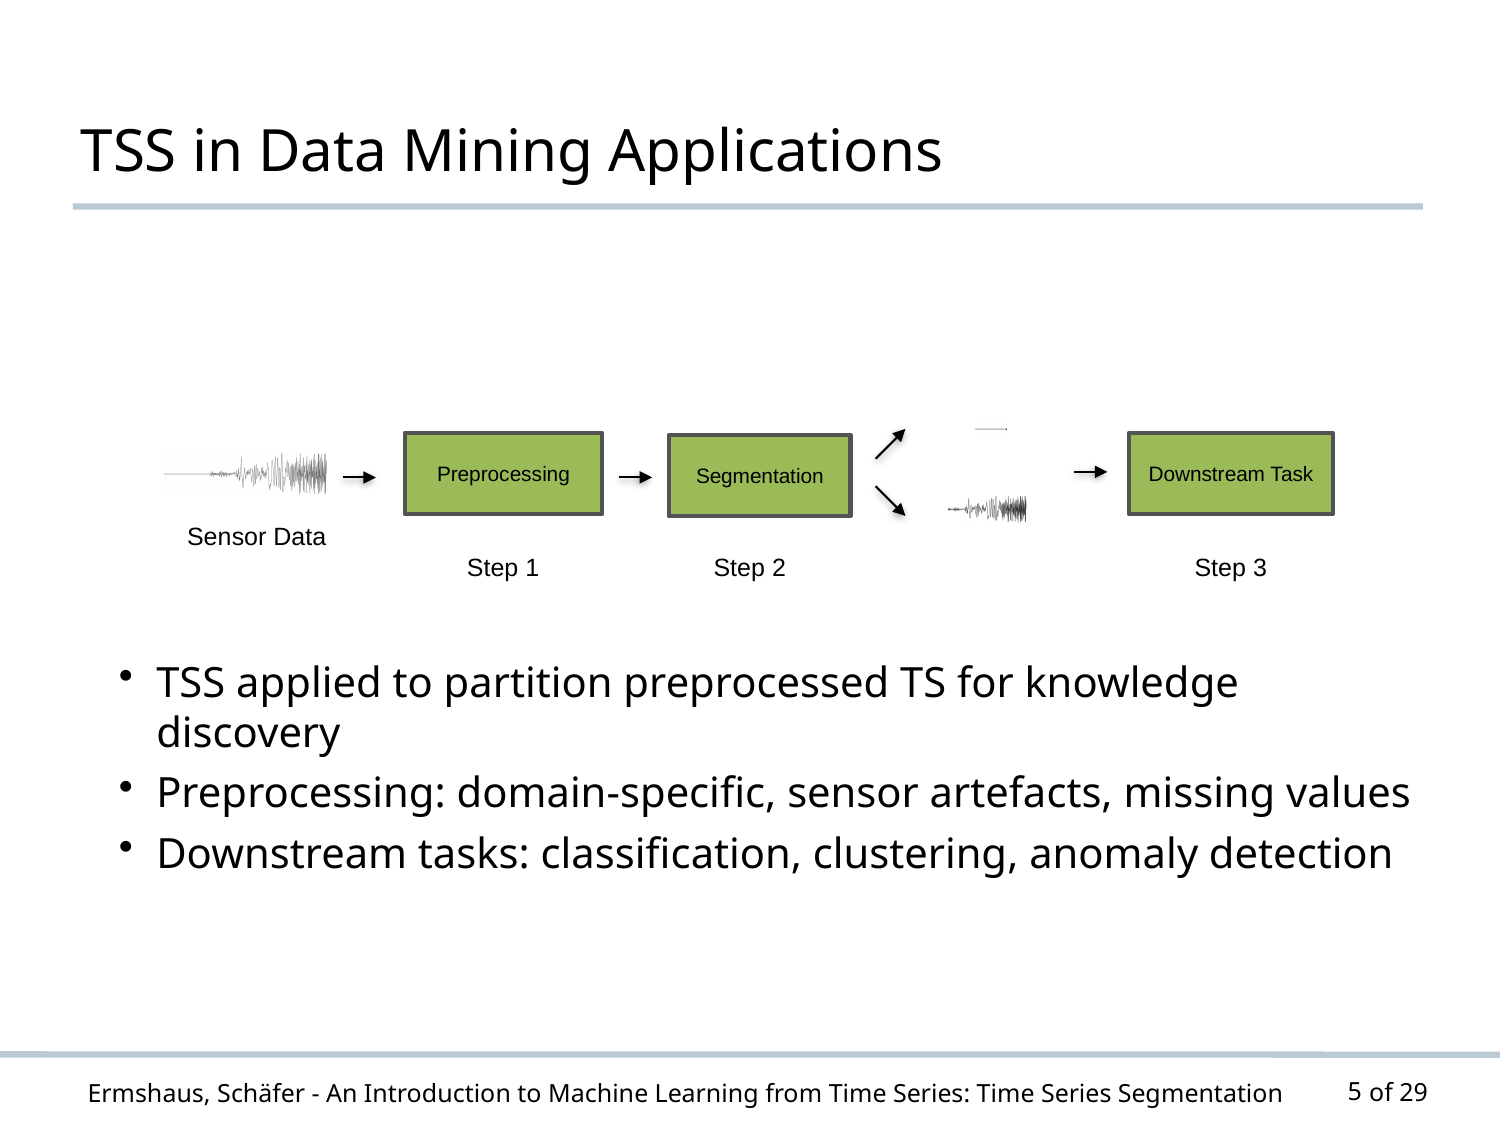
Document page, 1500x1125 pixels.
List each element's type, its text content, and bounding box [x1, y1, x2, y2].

text_box Segmentation [668, 434, 851, 517]
list TSS applied to partition preprocessed TS for knowledge discovery Preprocessing: domain-specific, sensor artefacts, missing values Downstream tasks: classification, clustering, anomaly detection [72, 646, 1424, 840]
text_box Step 1 [466, 551, 540, 582]
picture [948, 488, 1031, 532]
text_box Step 2 [713, 551, 787, 582]
text_box [875, 428, 906, 459]
list Ermshaus, Schäfer - An Introduction to Machine Learning from Time Series: Time Series Segmentation [80, 1077, 1268, 1107]
text_box Downstream Task [1128, 433, 1334, 514]
text_box [1074, 465, 1108, 479]
title TSS in Data Mining Applications [71, 0, 1423, 193]
text_box [618, 471, 653, 484]
picture [972, 412, 1007, 444]
text_box [342, 471, 376, 484]
text_box Preprocessing [404, 432, 603, 515]
text_box Sensor Data [187, 520, 327, 551]
slide_number 5 [1268, 1067, 1371, 1115]
text_box Step 3 [1194, 551, 1268, 582]
text_box [875, 486, 906, 516]
picture [163, 452, 329, 495]
